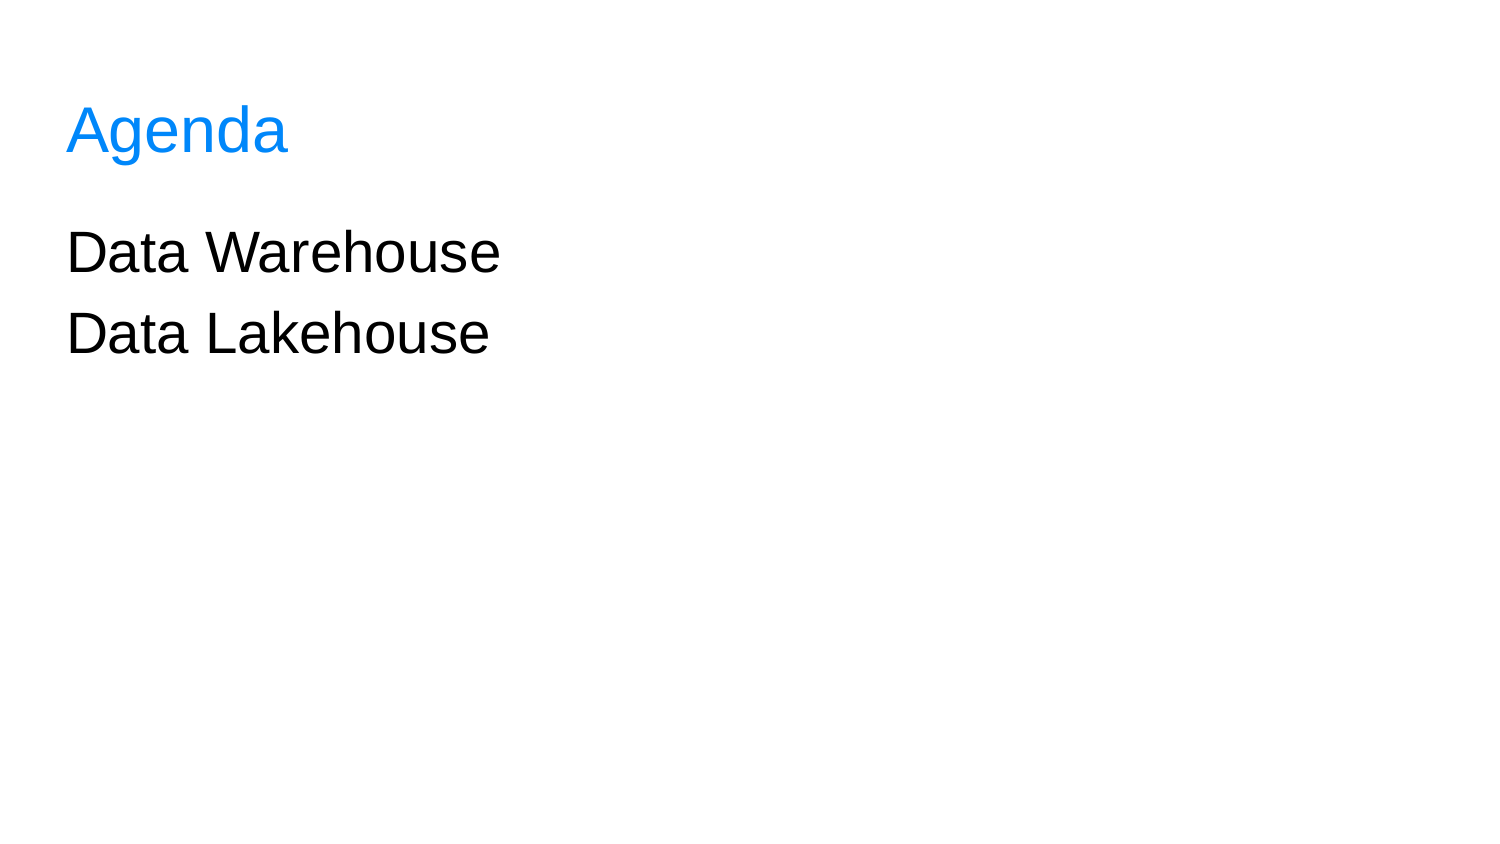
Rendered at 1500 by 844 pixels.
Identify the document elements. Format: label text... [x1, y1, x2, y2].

list Data Warehouse Data Lakehouse [51, 189, 1449, 750]
title Agenda [51, 72, 1449, 167]
